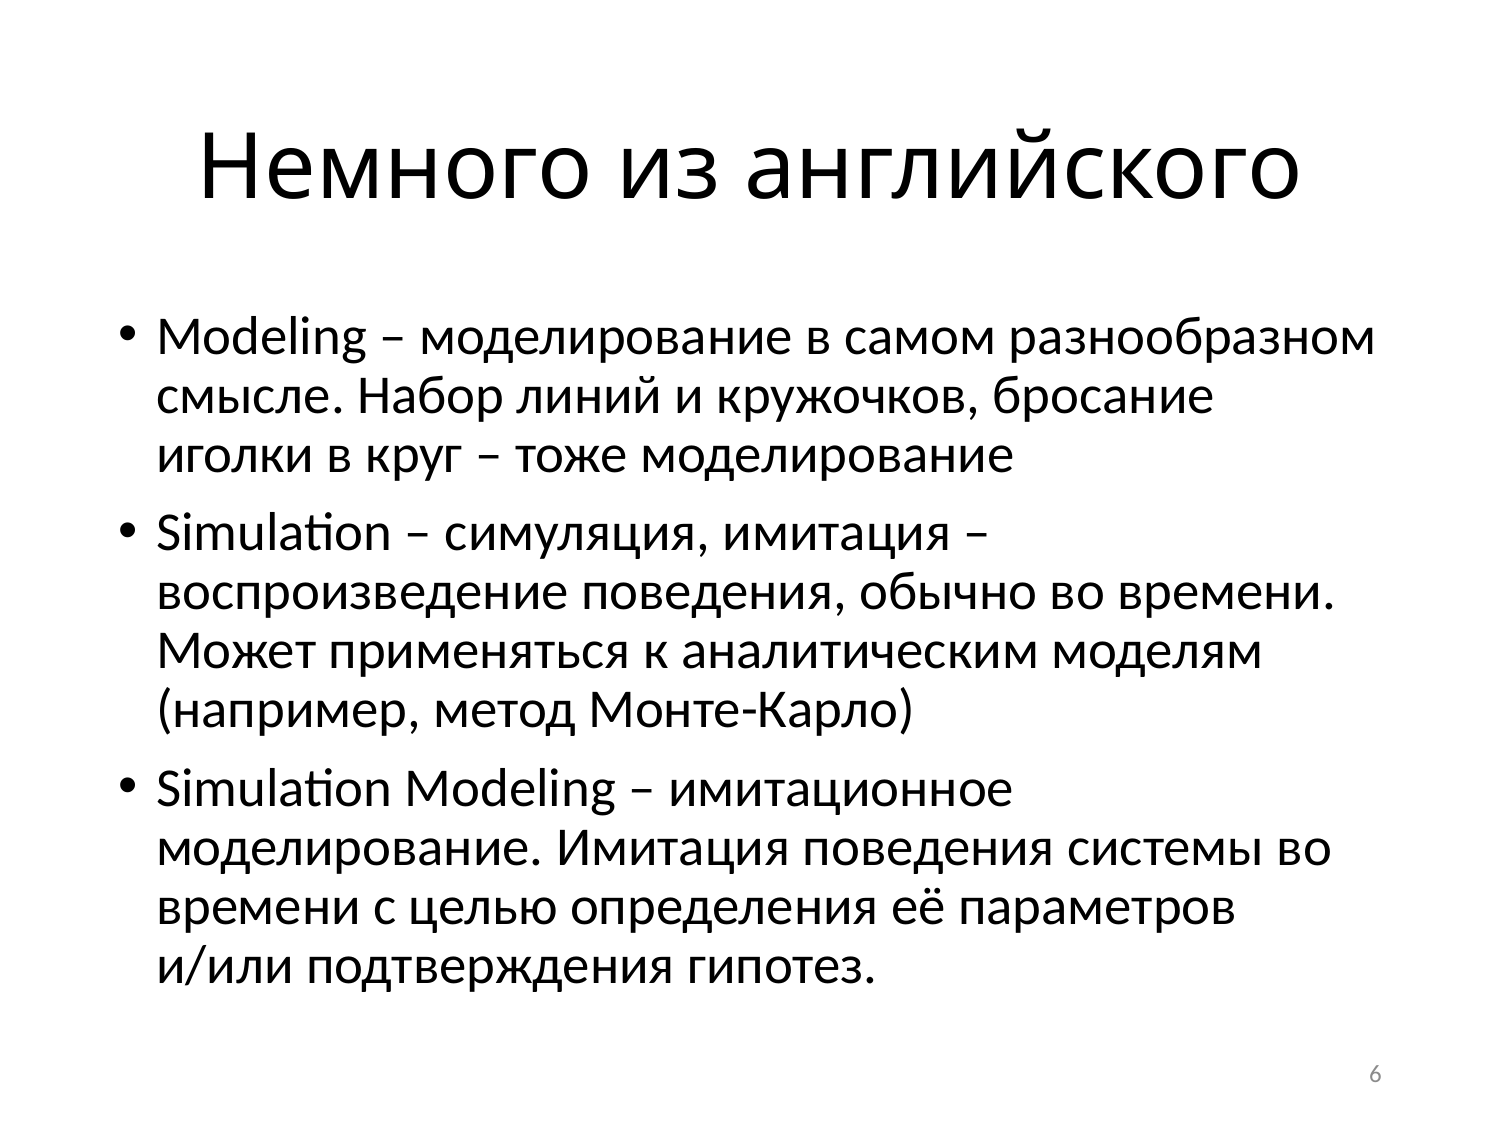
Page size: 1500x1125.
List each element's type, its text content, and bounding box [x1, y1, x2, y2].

list Modeling – моделирование в самом разнообразном смысле. Набор линий и кружочков, бросание иголки в круг – тоже моделирование Simulation – симуляция, имитация – воспроизведение поведения, обычно во времени. Может применяться к аналитическим моделям (например, метод Монте-Карло) Simulation Modeling – имитационное моделирование. Имитация поведения системы во времени с целью определения её параметров и/или подтверждения гипотез. [103, 299, 1397, 1014]
slide_number 6 [1059, 1042, 1397, 1103]
title Немного из английского [103, 59, 1397, 278]
